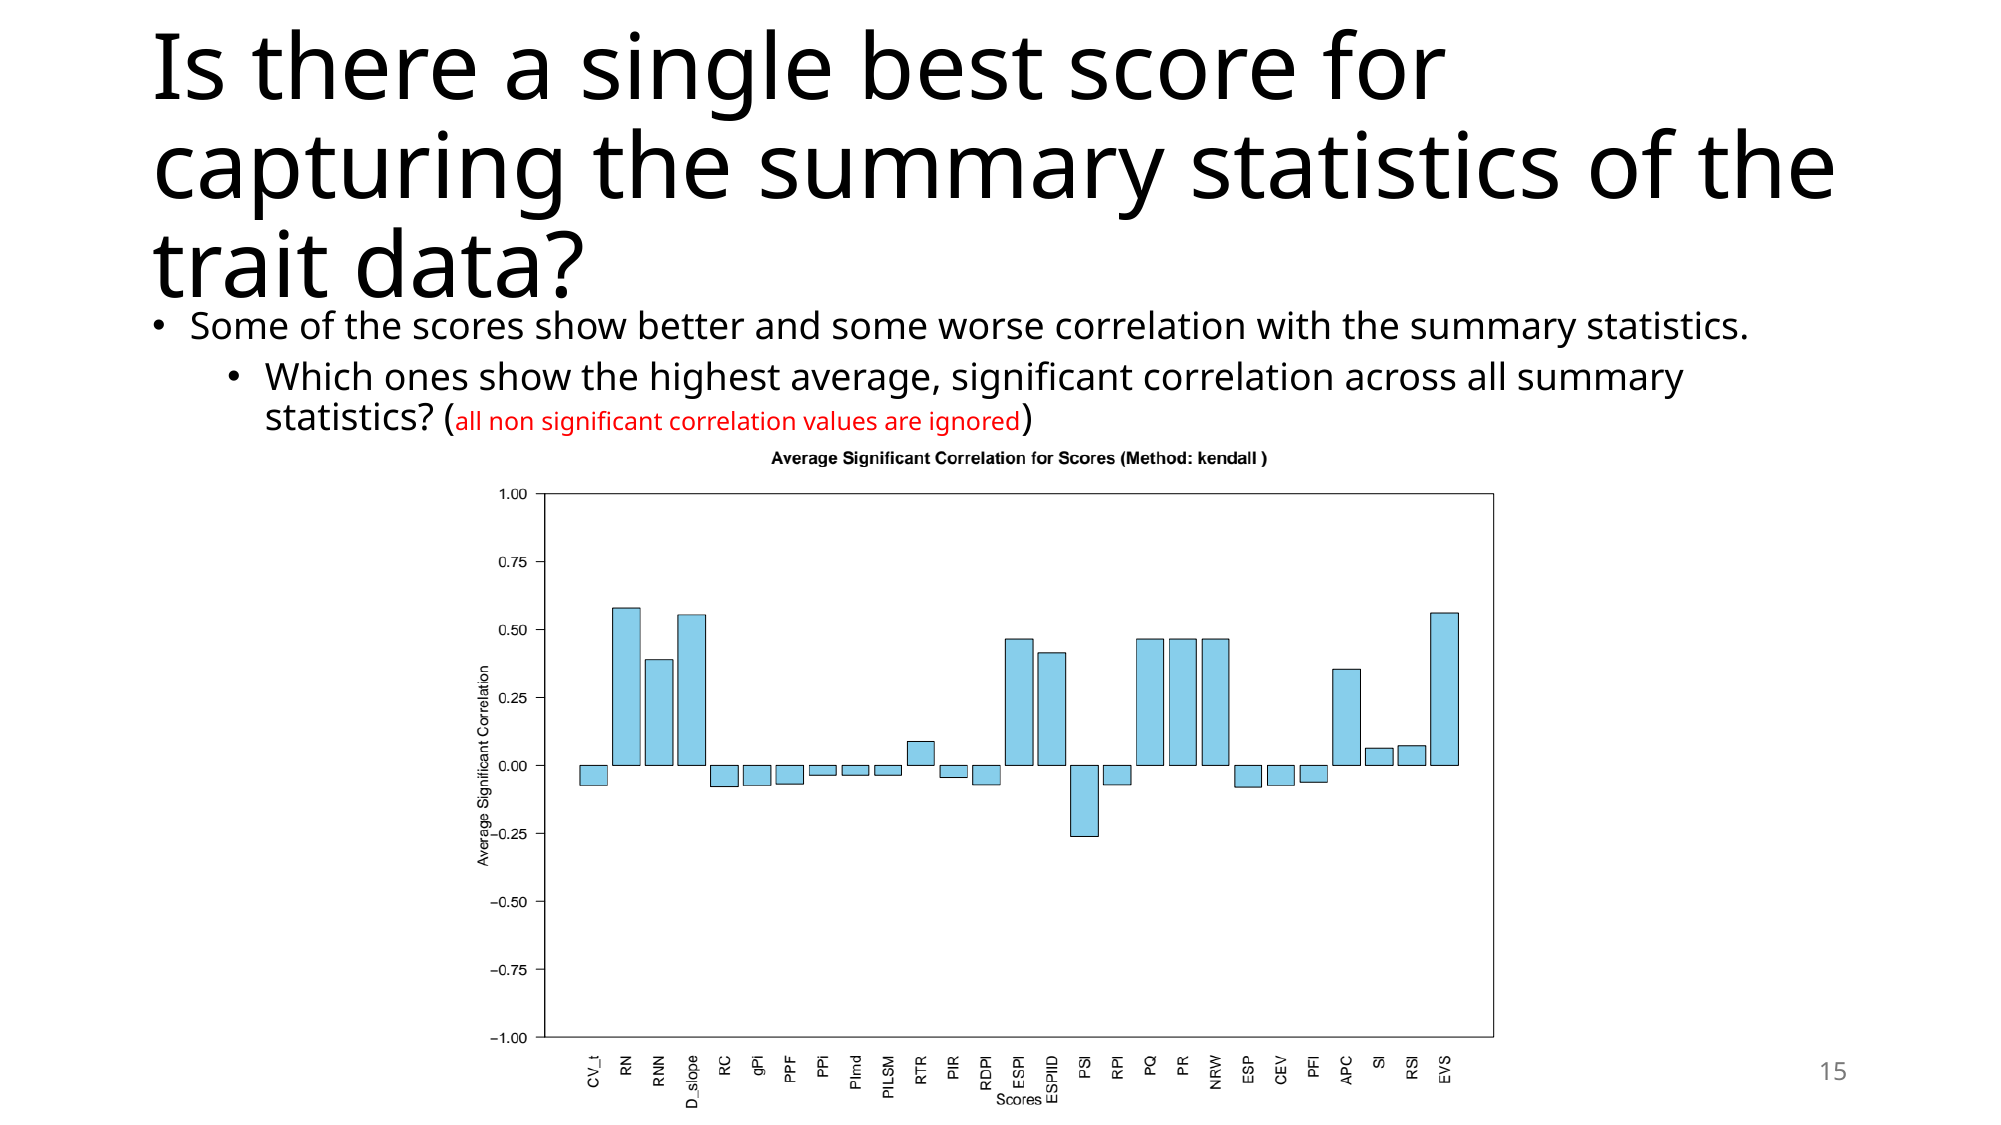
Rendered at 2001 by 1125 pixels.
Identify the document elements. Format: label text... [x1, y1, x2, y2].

title Is there a single best score for capturing the summary statistics of the trait data? [137, 59, 1863, 278]
list Some of the scores show better and some worse correlation with the summary statistics. Which ones show the highest average, significant correlation across all summary statistics? (all non significant correlation values are ignored) [137, 299, 1863, 1014]
picture [472, 421, 1528, 1125]
slide_number 15 [1528, 1042, 1863, 1103]
